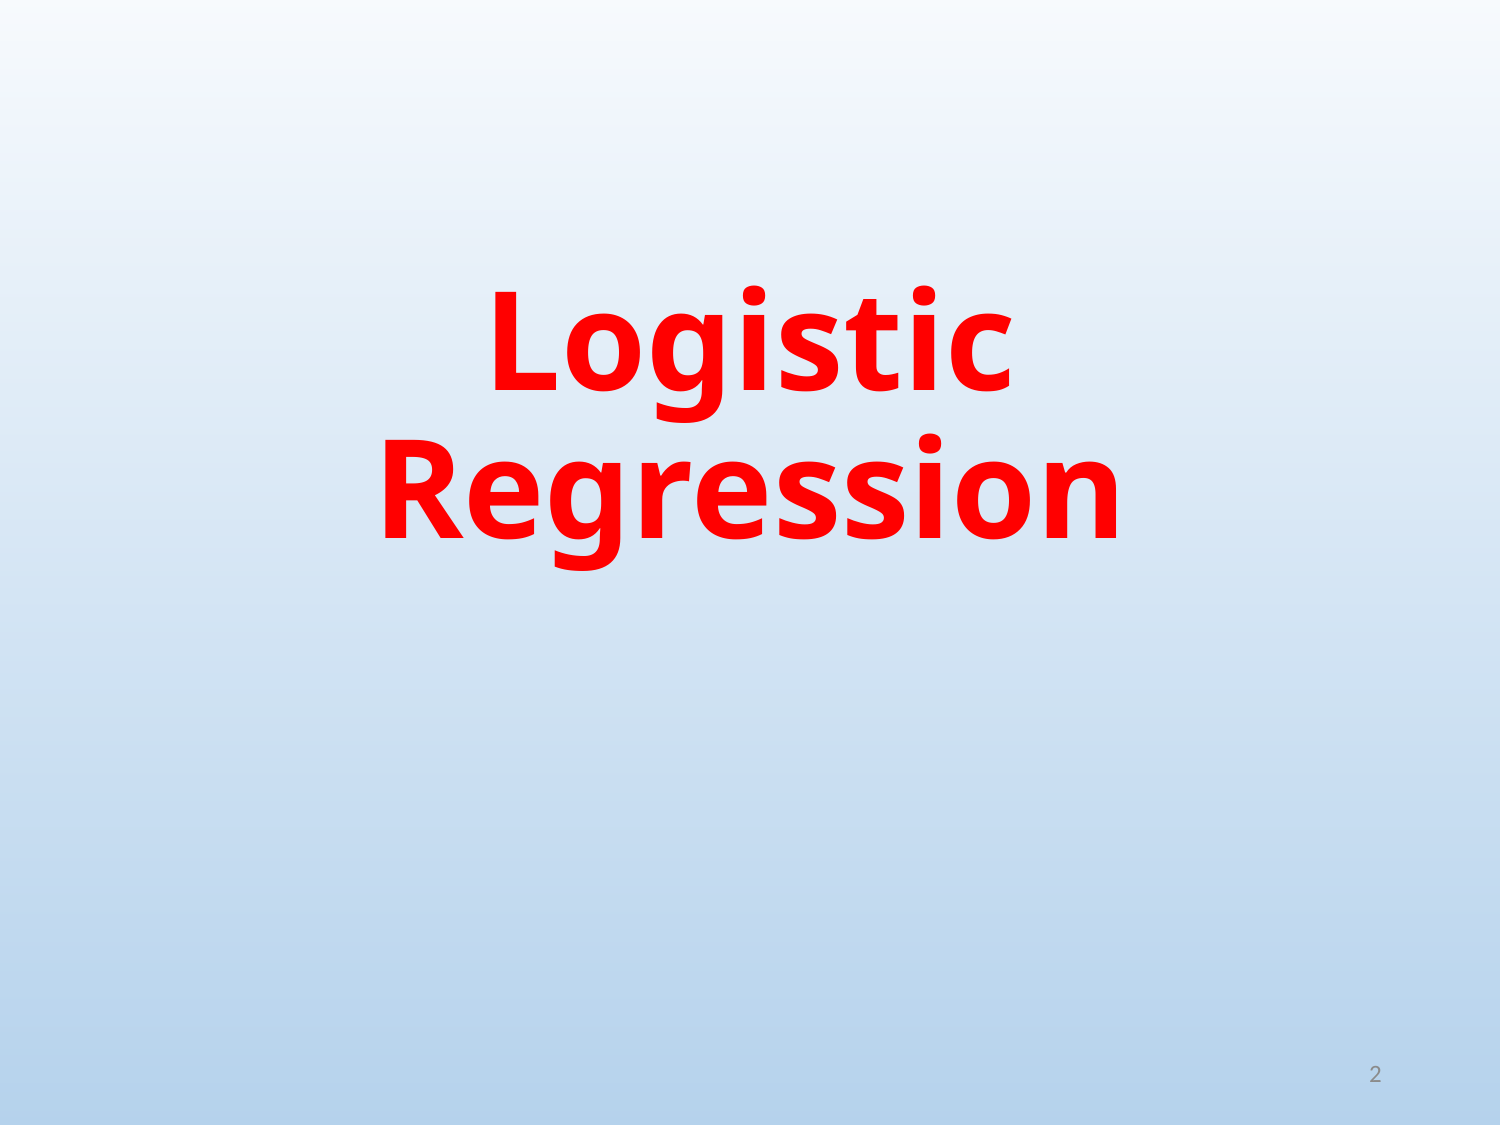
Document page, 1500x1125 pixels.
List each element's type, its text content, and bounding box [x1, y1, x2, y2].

slide_number 2 [1059, 1042, 1397, 1103]
title Logistic Regression [112, 184, 1388, 576]
